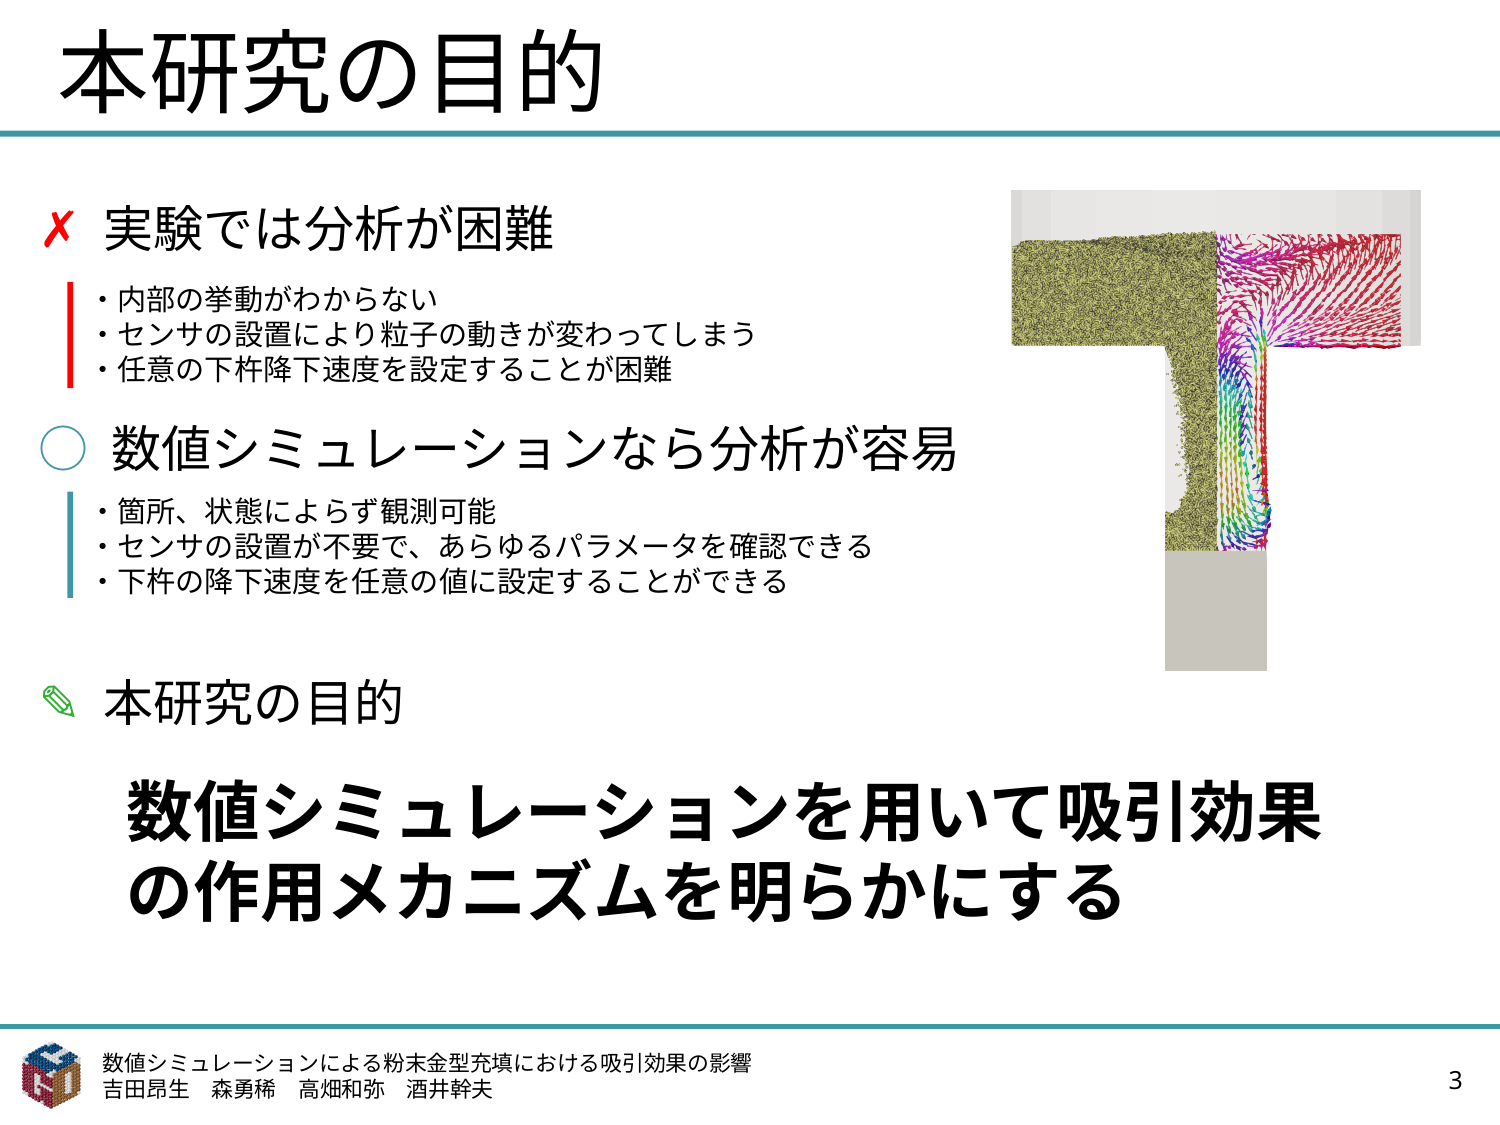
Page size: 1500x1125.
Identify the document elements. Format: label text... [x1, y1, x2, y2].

picture [21, 1040, 81, 1109]
text_box ・内部の挙動がわからない ・センサの設置により粒子の動きが変わってしまう ・任意の下杵降下速度を設定することが困難 [73, 273, 978, 394]
text_box [66, 281, 74, 389]
text_box ○ 数値シミュレーションなら分析が容易 [23, 409, 978, 485]
title 本研究の目的 [0, 0, 1294, 134]
text_box [66, 491, 74, 599]
picture [978, 190, 1459, 671]
text_box ✗ 実験では分析が困難 [23, 190, 614, 266]
text_box ✎ 本研究の目的 [23, 664, 1252, 740]
text_box 数値シミュレーションを用いて吸引効果の作用メカニズムを明らかにする [111, 762, 1350, 937]
text_box ・箇所、状態によらず観測可能 ・センサの設置が不要で、あらゆるパラメータを確認できる ・下杵の降下速度を任意の値に設定することができる [73, 485, 978, 606]
